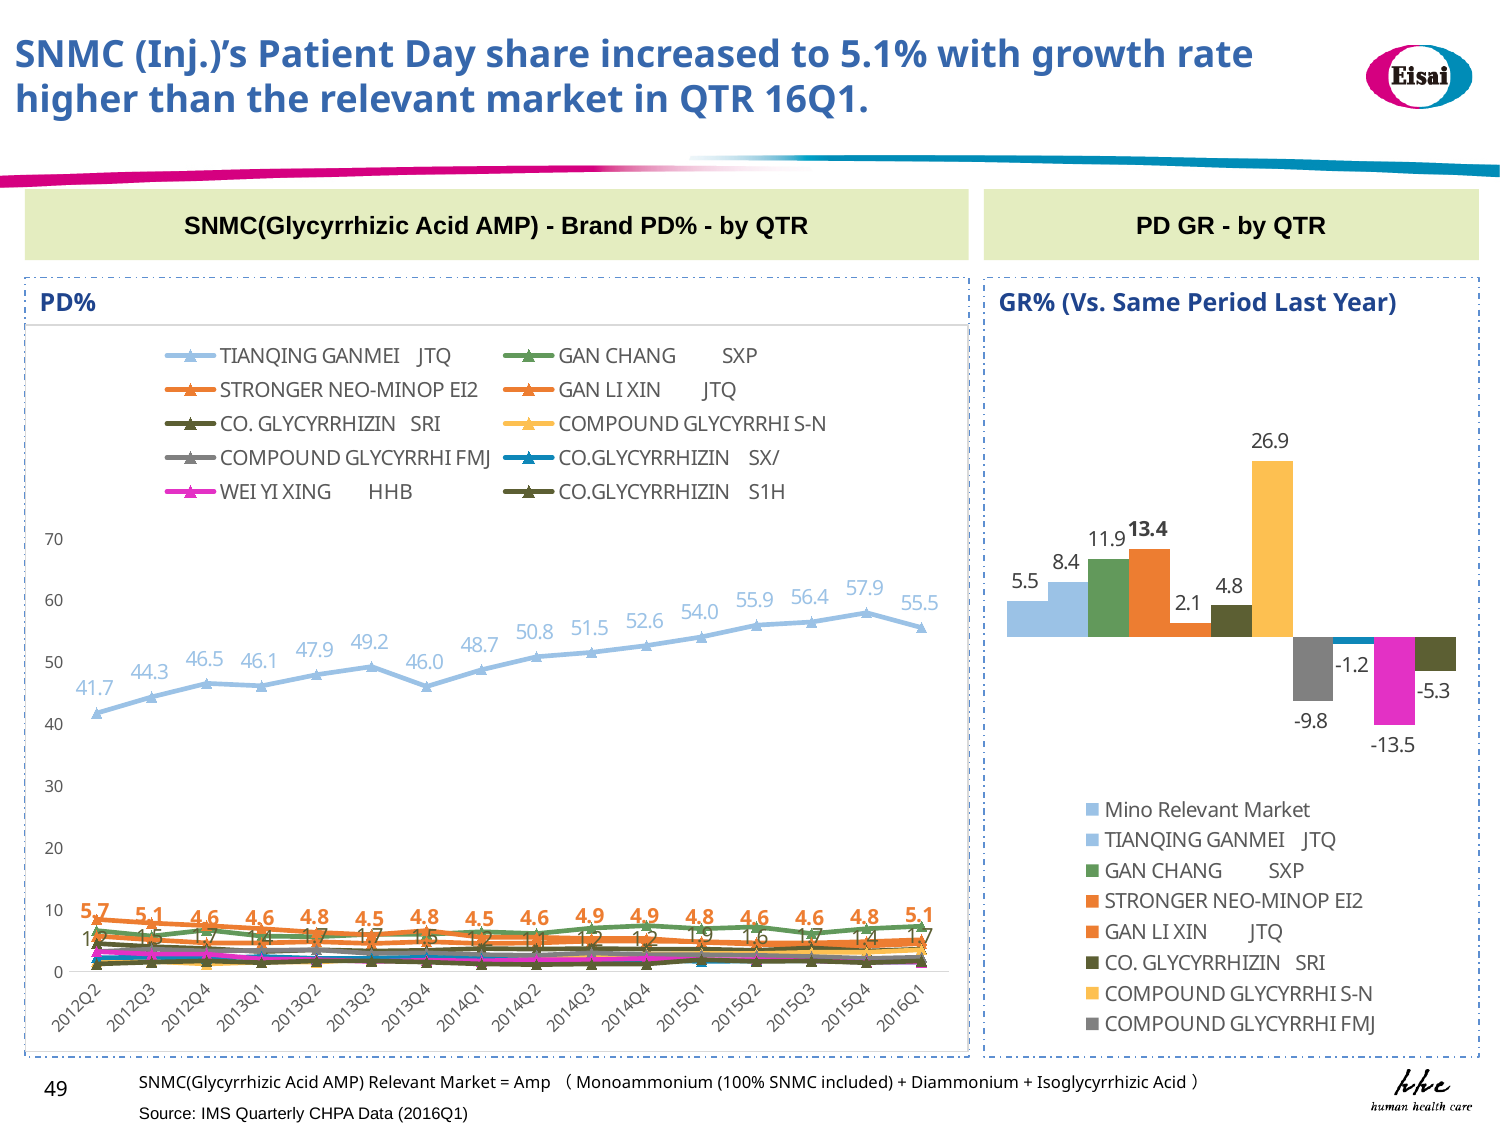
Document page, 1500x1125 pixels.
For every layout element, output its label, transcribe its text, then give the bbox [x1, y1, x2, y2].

picture [1372, 1069, 1473, 1111]
list SNMC (Inj.)’s Patient Day share increased to 5.1% with growth rate higher than the relevant market in QTR 16Q1. [0, 0, 1337, 150]
list SNMC(Glycyrrhizic Acid AMP) Relevant Market = Amp（Monoammonium (100% SNMC included) + Diammonium + Isoglycyrrhizic Acid） [123, 1068, 1372, 1095]
picture [0, 152, 1500, 191]
picture [1436, 45, 1473, 70]
slide_number 49 [29, 1069, 123, 1110]
picture [1424, 83, 1473, 110]
chart [24, 323, 970, 1053]
text_box Source: IMS Quarterly CHPA Data (2016Q1) [123, 1095, 1372, 1125]
text_box [24, 277, 969, 323]
text_box [983, 277, 1479, 323]
text_box SNMC(Glycyrrhizic Acid AMP) - Brand PD% - by QTR [24, 189, 969, 261]
chart [983, 323, 1480, 1053]
picture [1366, 45, 1450, 110]
text_box PD GR - by QTR [983, 189, 1479, 261]
